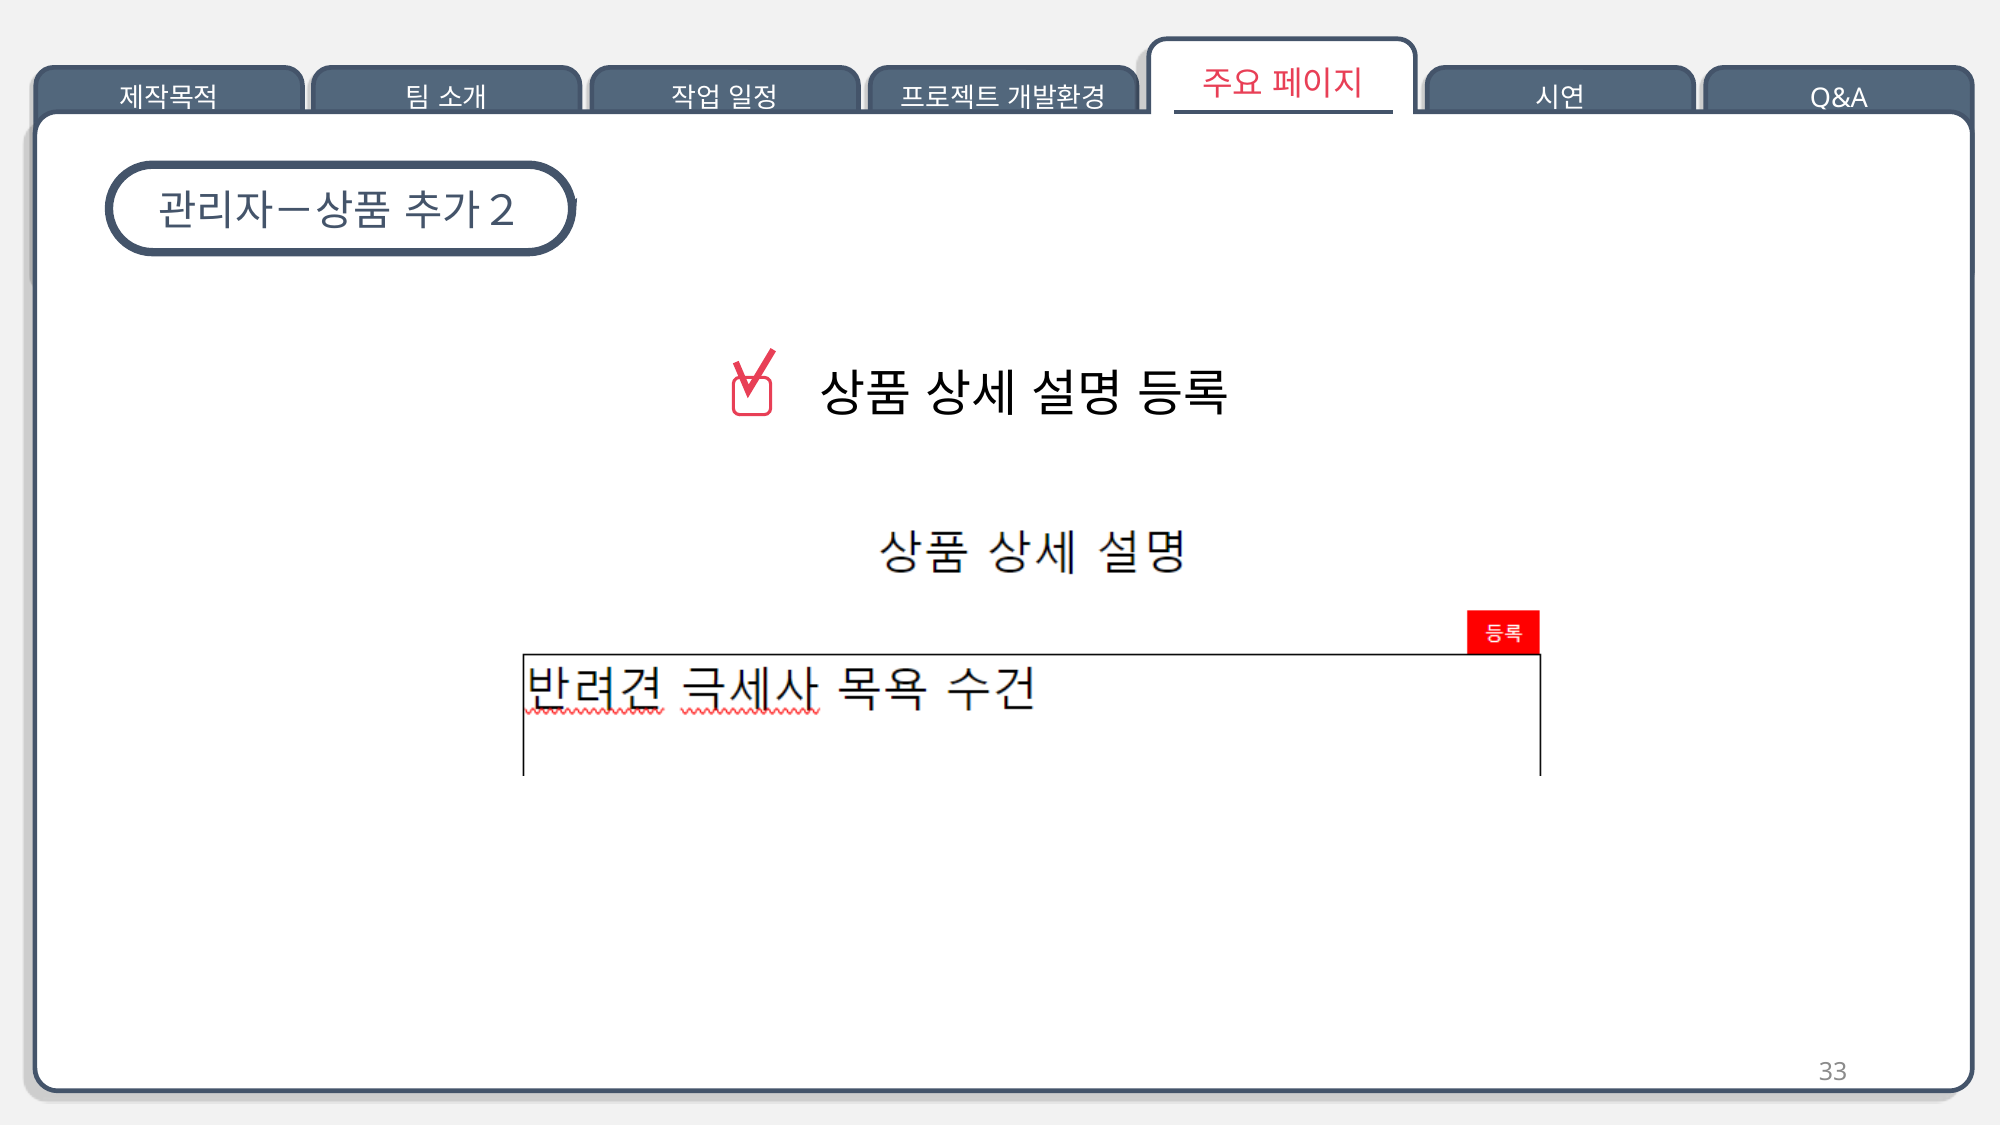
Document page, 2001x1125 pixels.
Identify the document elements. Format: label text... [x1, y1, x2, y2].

text_box 프로젝트 개발환경 [869, 66, 1137, 110]
text_box 주요 페이지 [1165, 54, 1401, 110]
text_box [733, 349, 774, 415]
text_box 시연 [1426, 66, 1695, 110]
text_box 관리자－상품 추가２ [108, 164, 573, 253]
slide_number 33 [1412, 1042, 1863, 1103]
text_box Q&A [1704, 66, 1974, 130]
text_box 제작목적 [34, 66, 304, 123]
text_box 상품 상세 설명 등록 [805, 353, 1515, 429]
text_box [33, 37, 1974, 1092]
text_box 팀 소개 [312, 66, 582, 110]
text_box 작업 일정 [590, 66, 860, 110]
picture [478, 506, 1611, 776]
